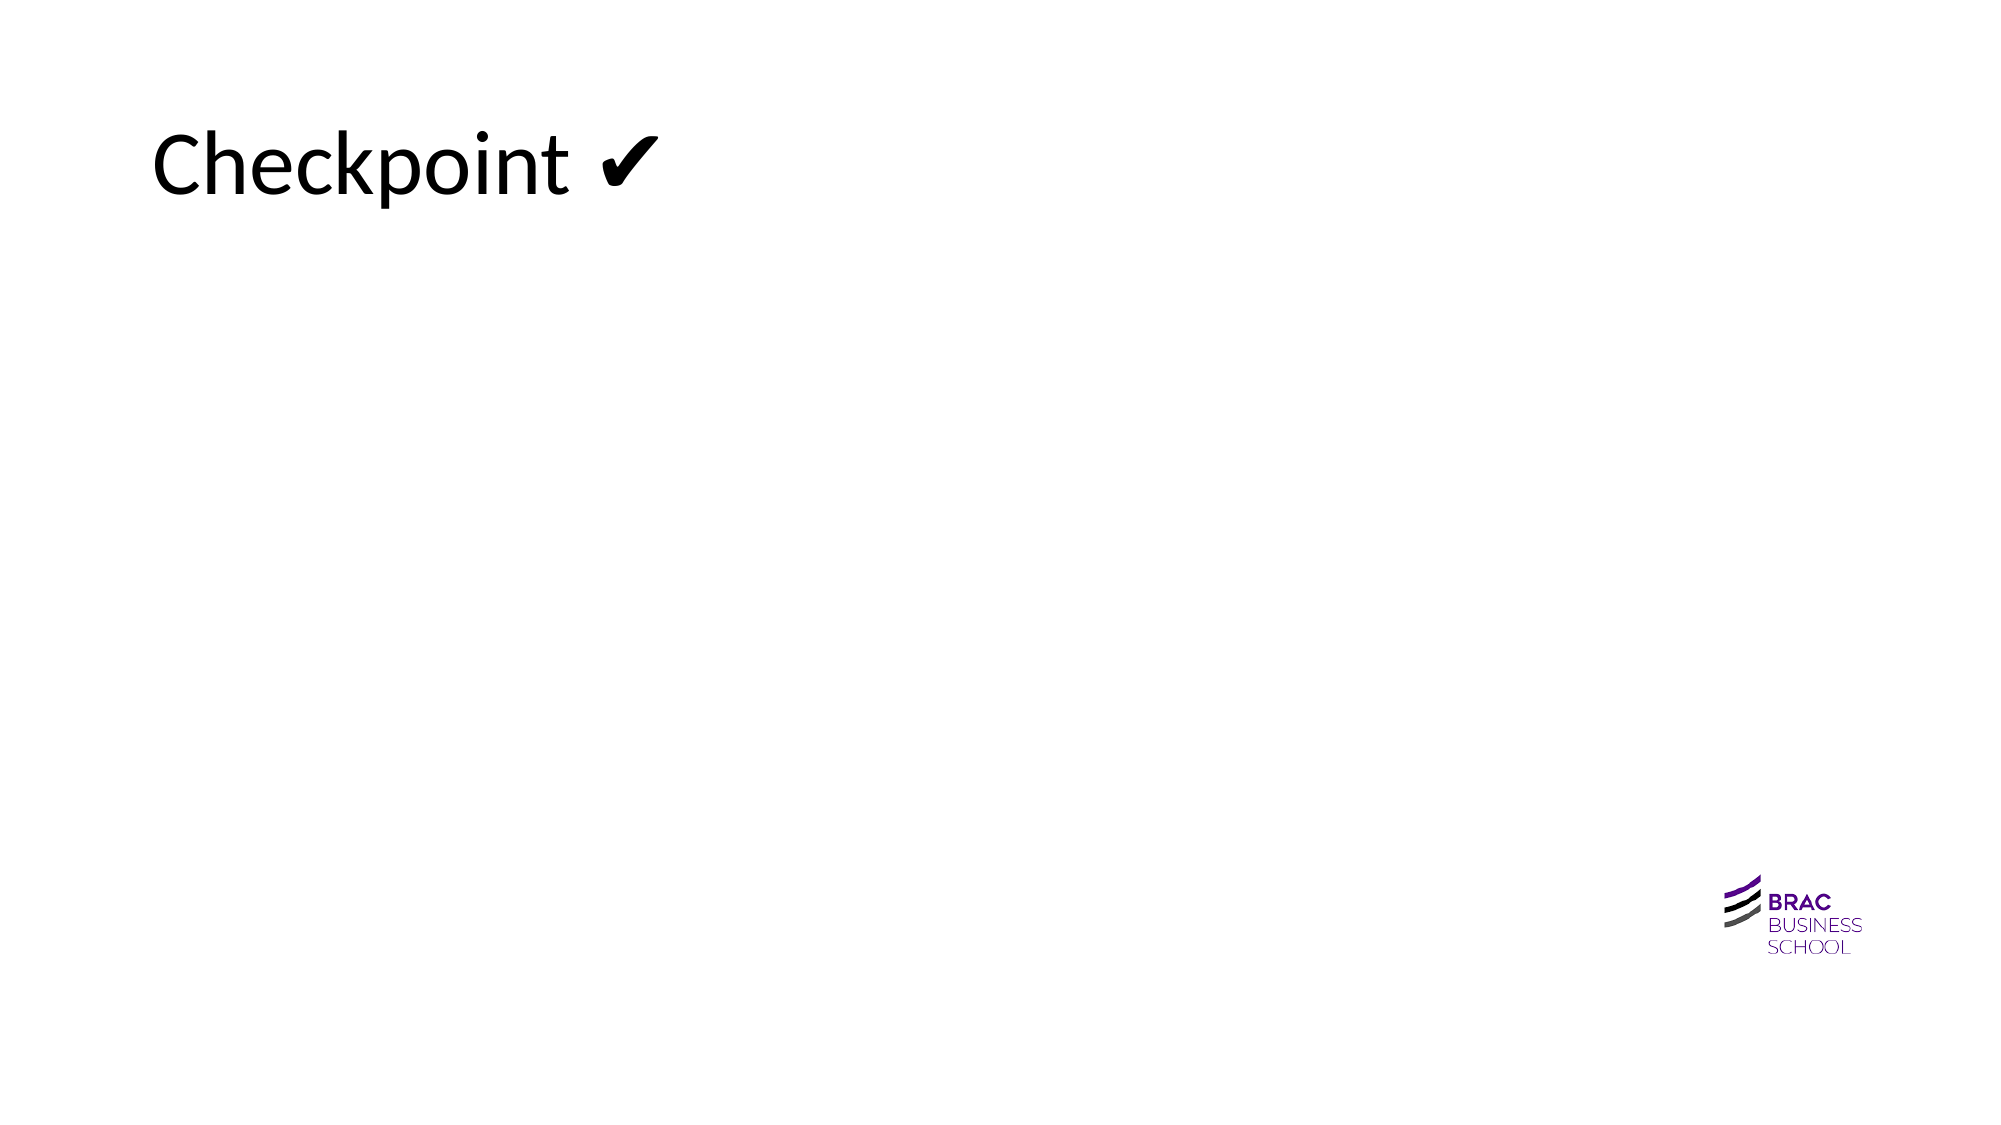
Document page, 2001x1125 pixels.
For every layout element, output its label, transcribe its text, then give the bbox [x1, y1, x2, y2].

title Checkpoint ✔ [150, 54, 1606, 291]
picture [137, 328, 1863, 1043]
